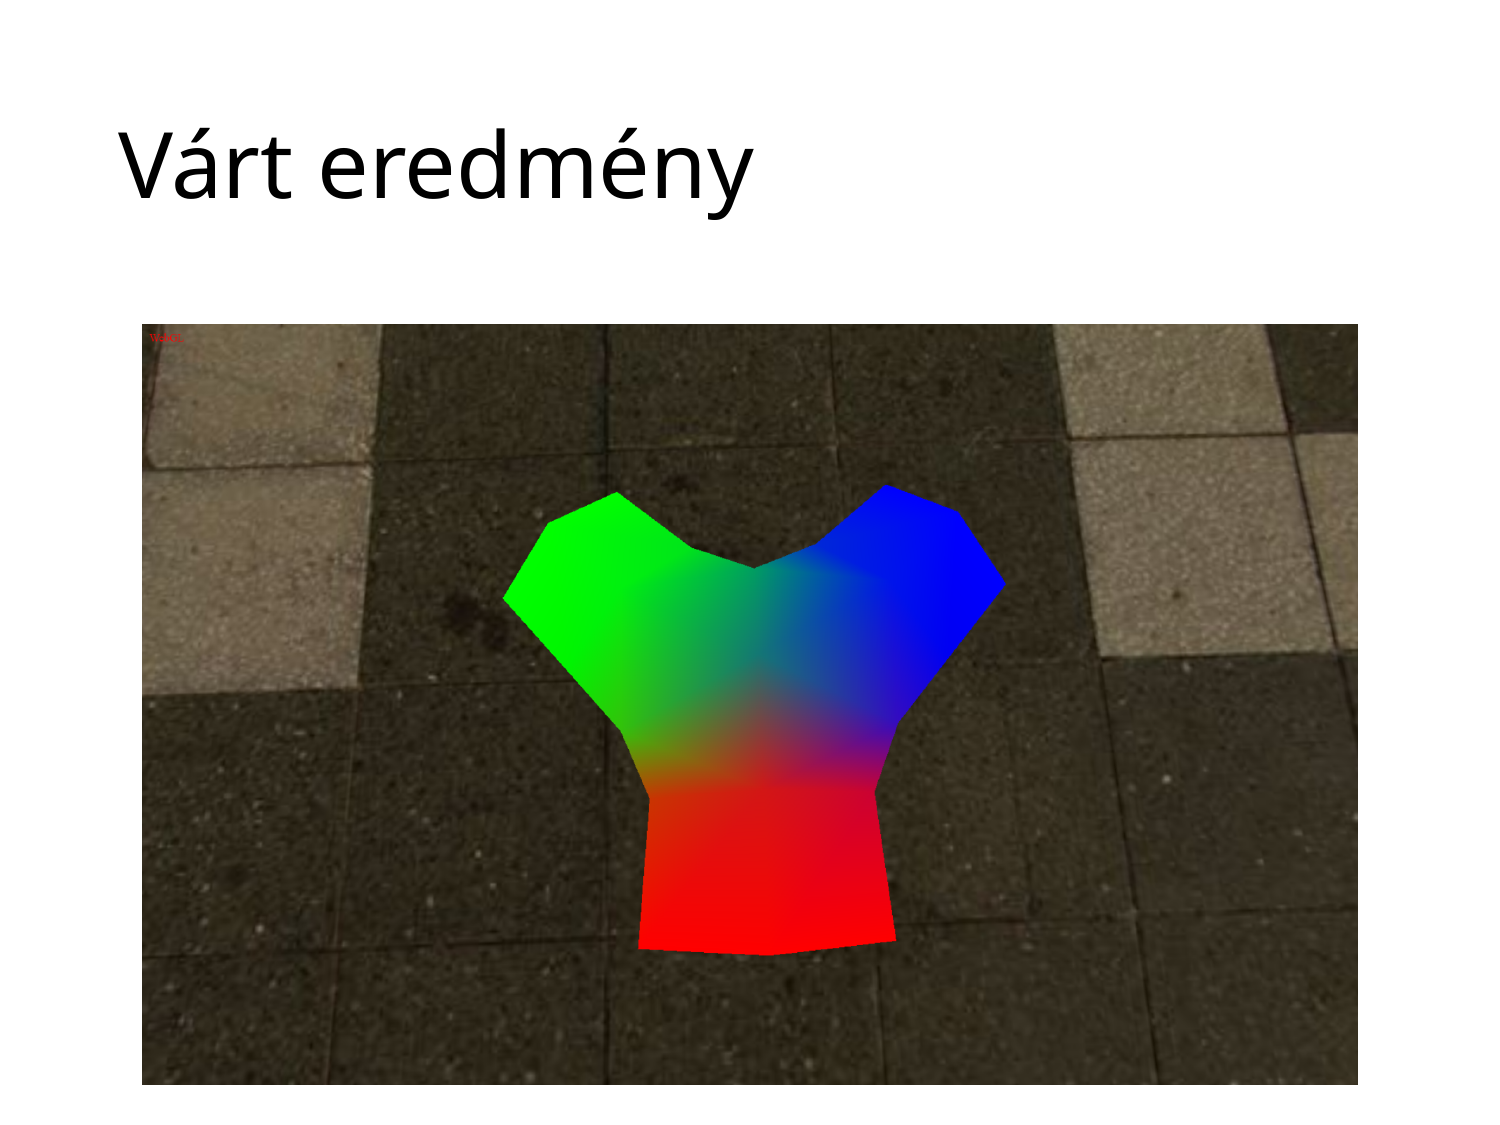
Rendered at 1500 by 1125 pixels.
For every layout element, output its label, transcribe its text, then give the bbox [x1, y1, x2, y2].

picture [142, 324, 1358, 1085]
title Várt eredmény [103, 59, 1397, 278]
